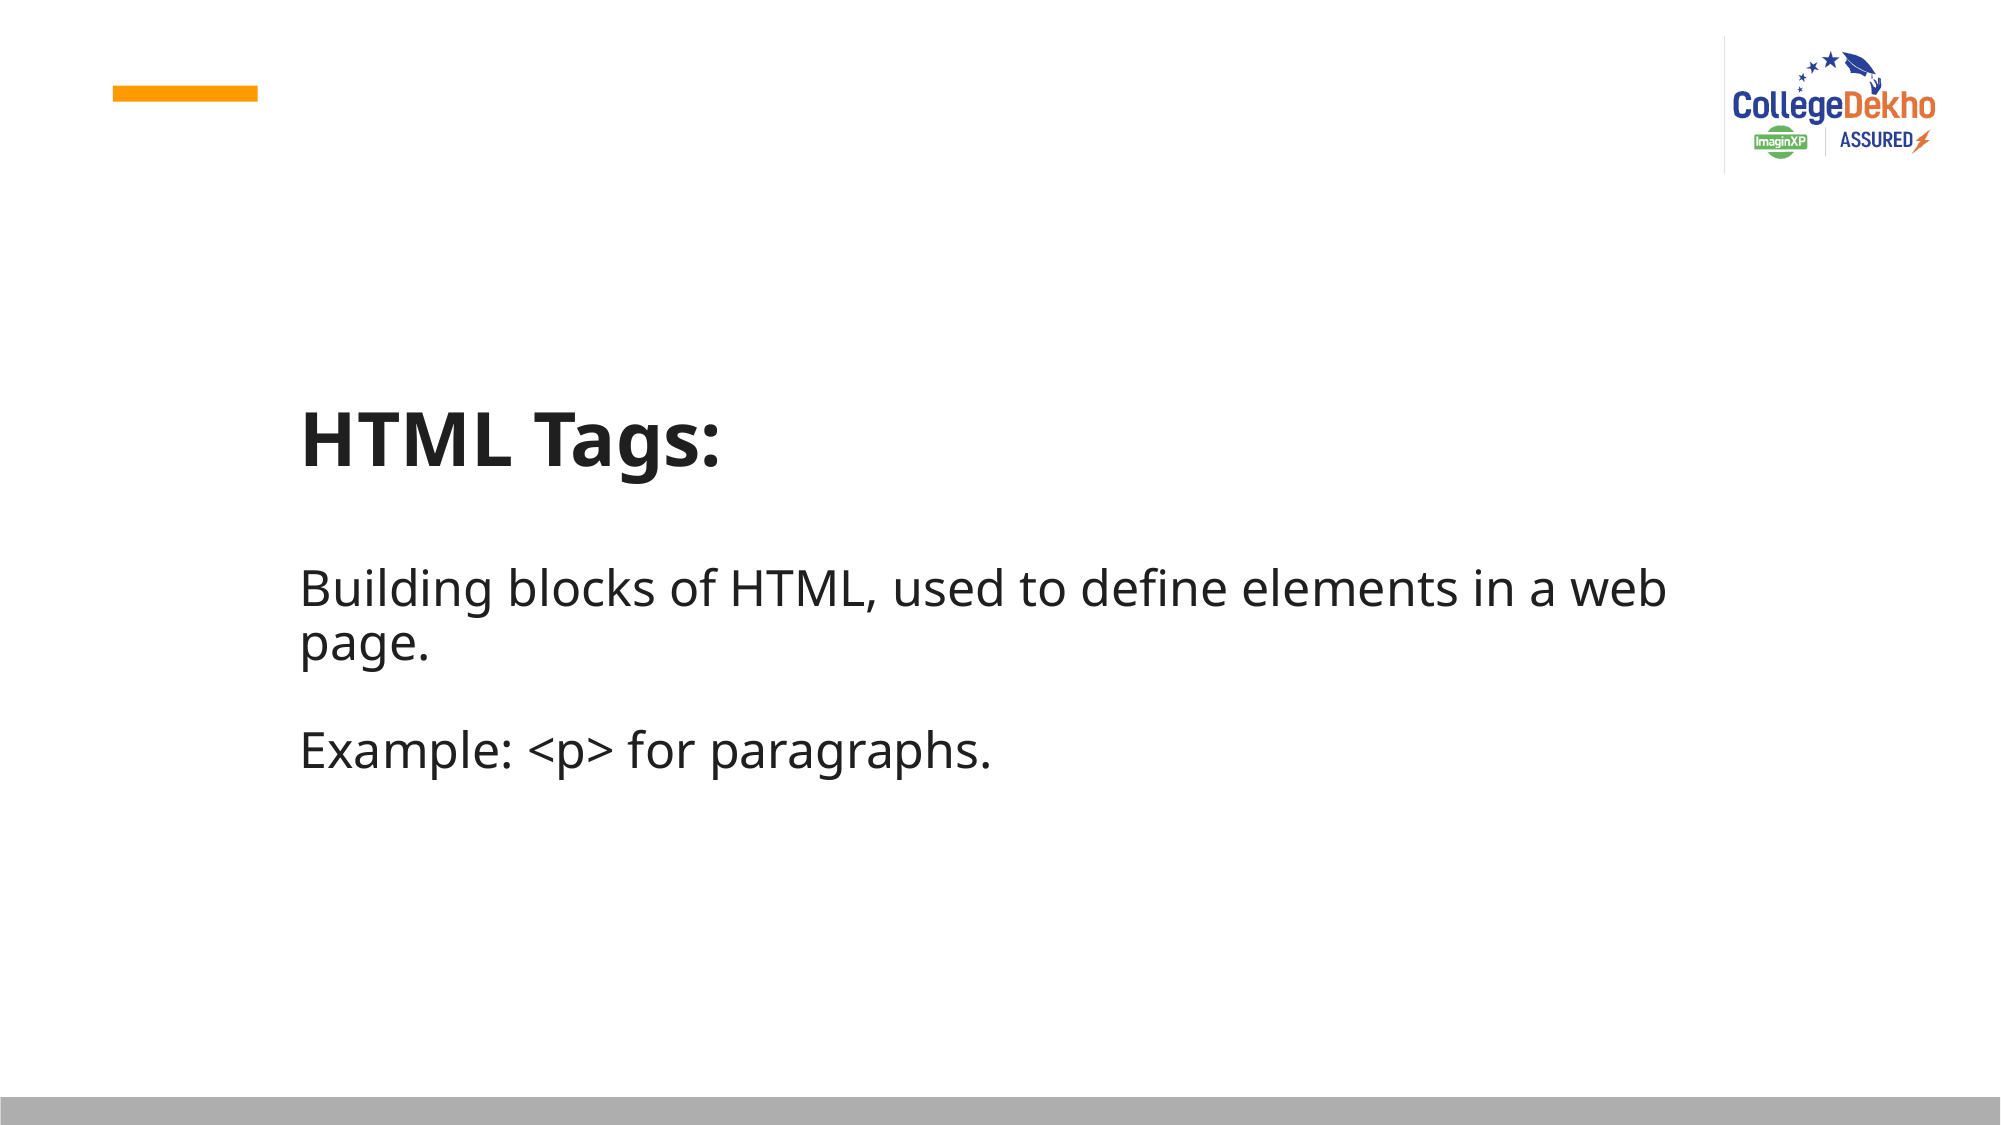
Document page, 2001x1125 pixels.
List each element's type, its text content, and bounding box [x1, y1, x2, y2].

picture [0, 1080, 2001, 1125]
picture [1724, 36, 1943, 174]
text_box HTML Tags: Building blocks of HTML, used to define elements in a web page. Example: <p> for paragraphs. [284, 394, 1748, 810]
